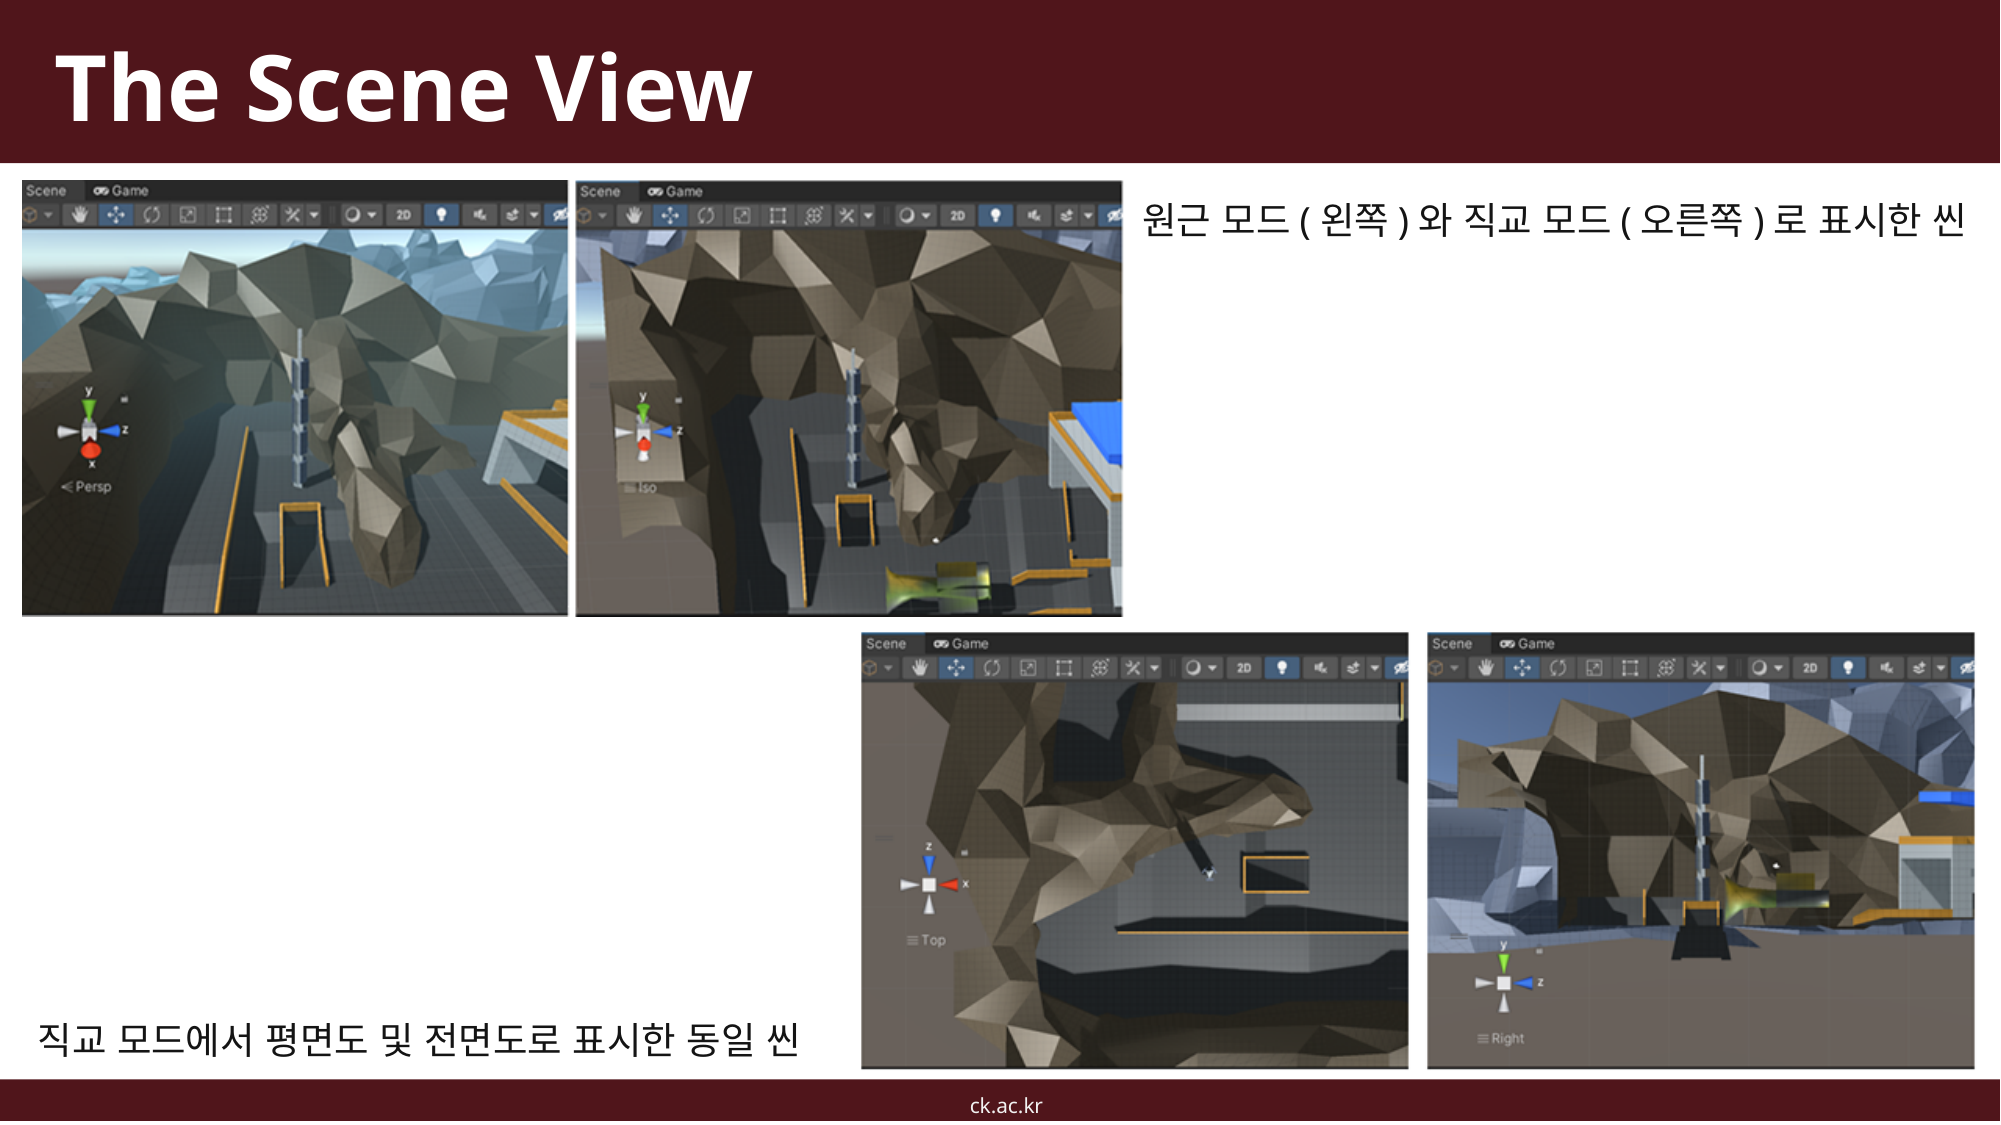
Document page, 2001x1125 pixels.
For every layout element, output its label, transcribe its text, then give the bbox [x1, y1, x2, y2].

text_box 직교 모드에서 평면도 및 전면도로 표시한 동일 씬 [22, 1009, 859, 1070]
footer ck.ac.kr [949, 1084, 1064, 1125]
picture [22, 180, 1128, 617]
picture [859, 631, 1978, 1071]
text_box 원근 모드(왼쪽)와 직교 모드(오른쪽)로 표시한 씬 [1128, 189, 2000, 250]
title The Scene View [39, 34, 1978, 149]
